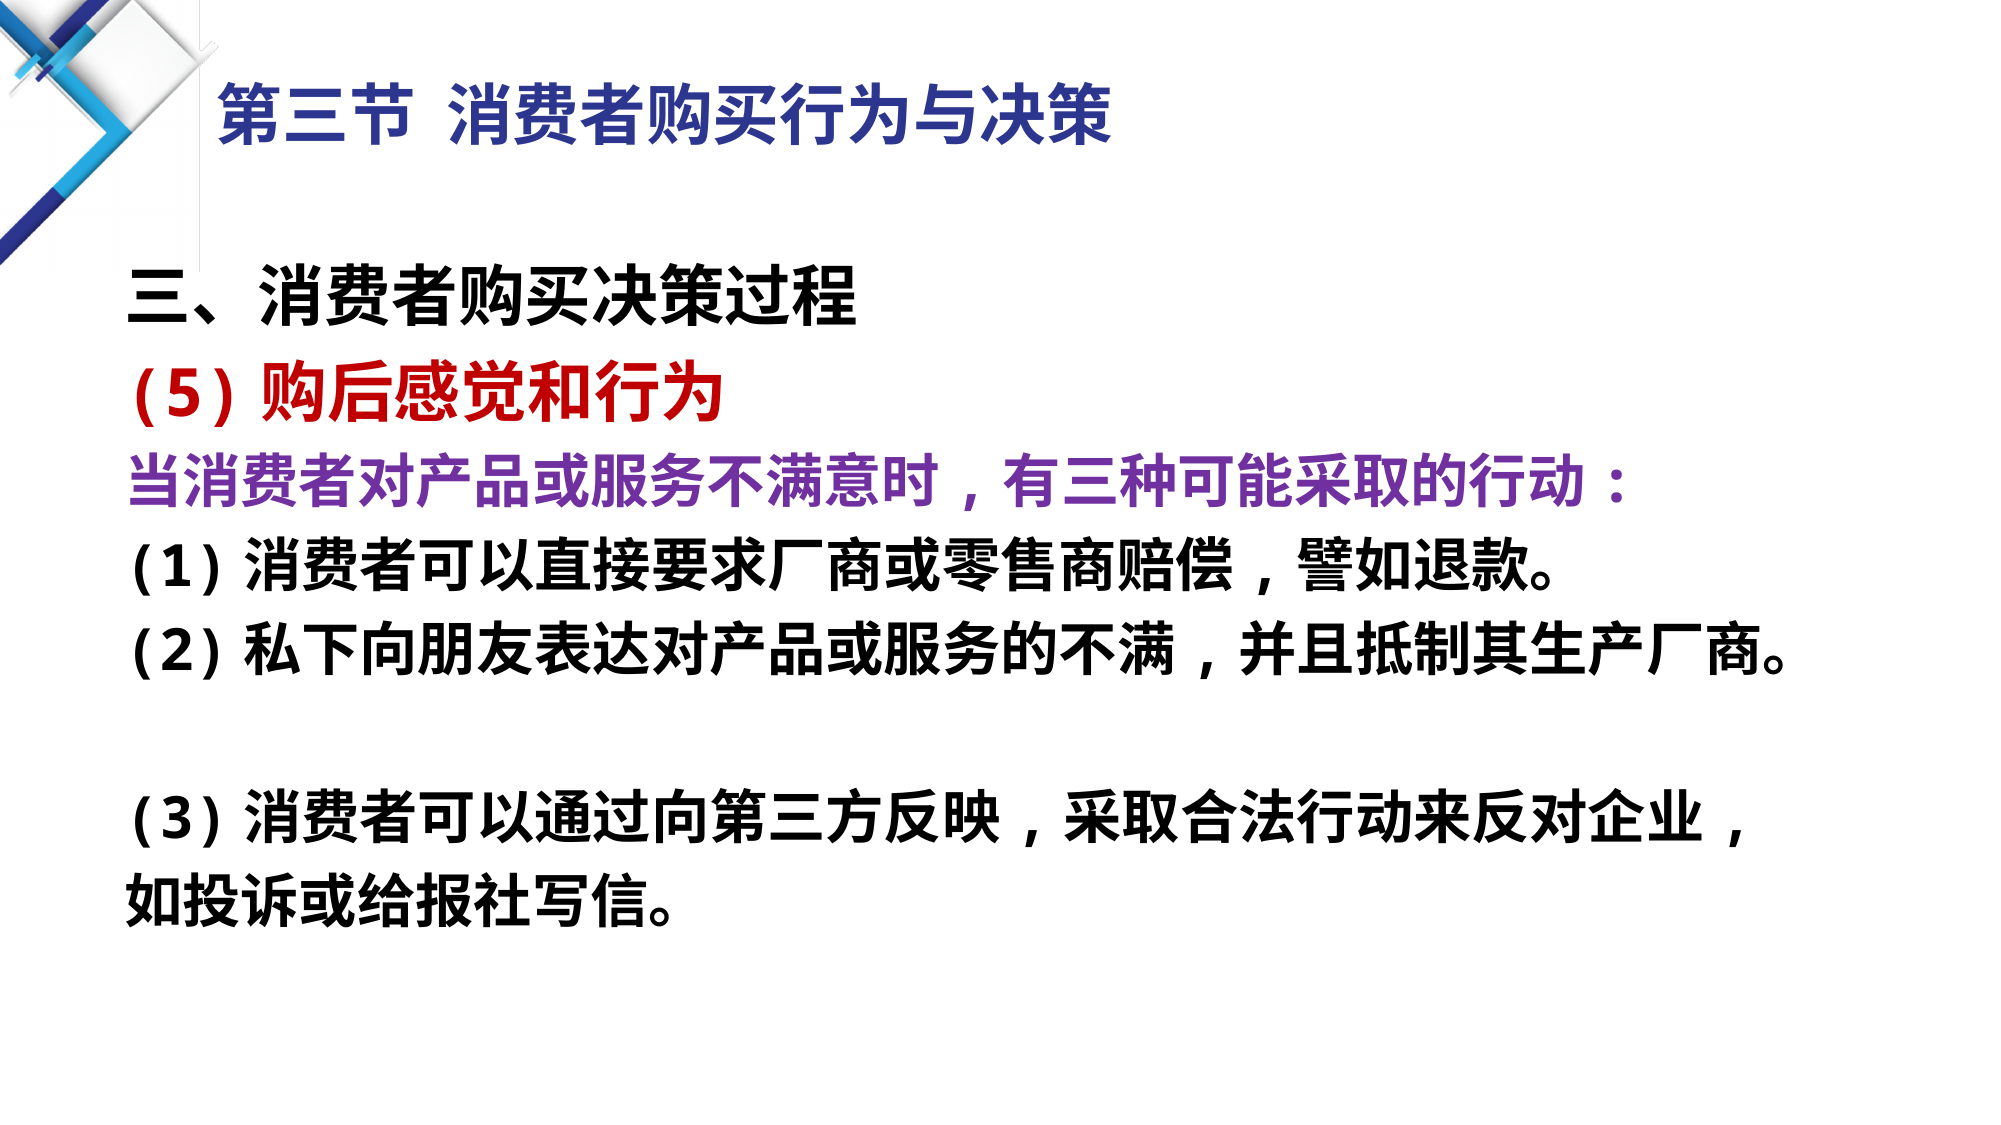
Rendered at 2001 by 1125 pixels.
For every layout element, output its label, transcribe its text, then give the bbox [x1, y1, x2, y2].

picture [0, 0, 220, 272]
title 三、消费者购买决策过程 (5)购后感觉和行为 当消费者对产品或服务不满意时,有三种可能采取的行动: (1)消费者可以直接要求厂商或零售商赔偿,譬如退款。 (2)私下向朋友表达对产品或服务的不满,并且抵制其生产厂商。 (3)消费者可以通过向第三方反映,采取合法行动来反对企业,如投诉或给报社写信。 [109, 230, 1818, 999]
text_box 第三节 消费者购买行为与决策 [220, 65, 1552, 161]
